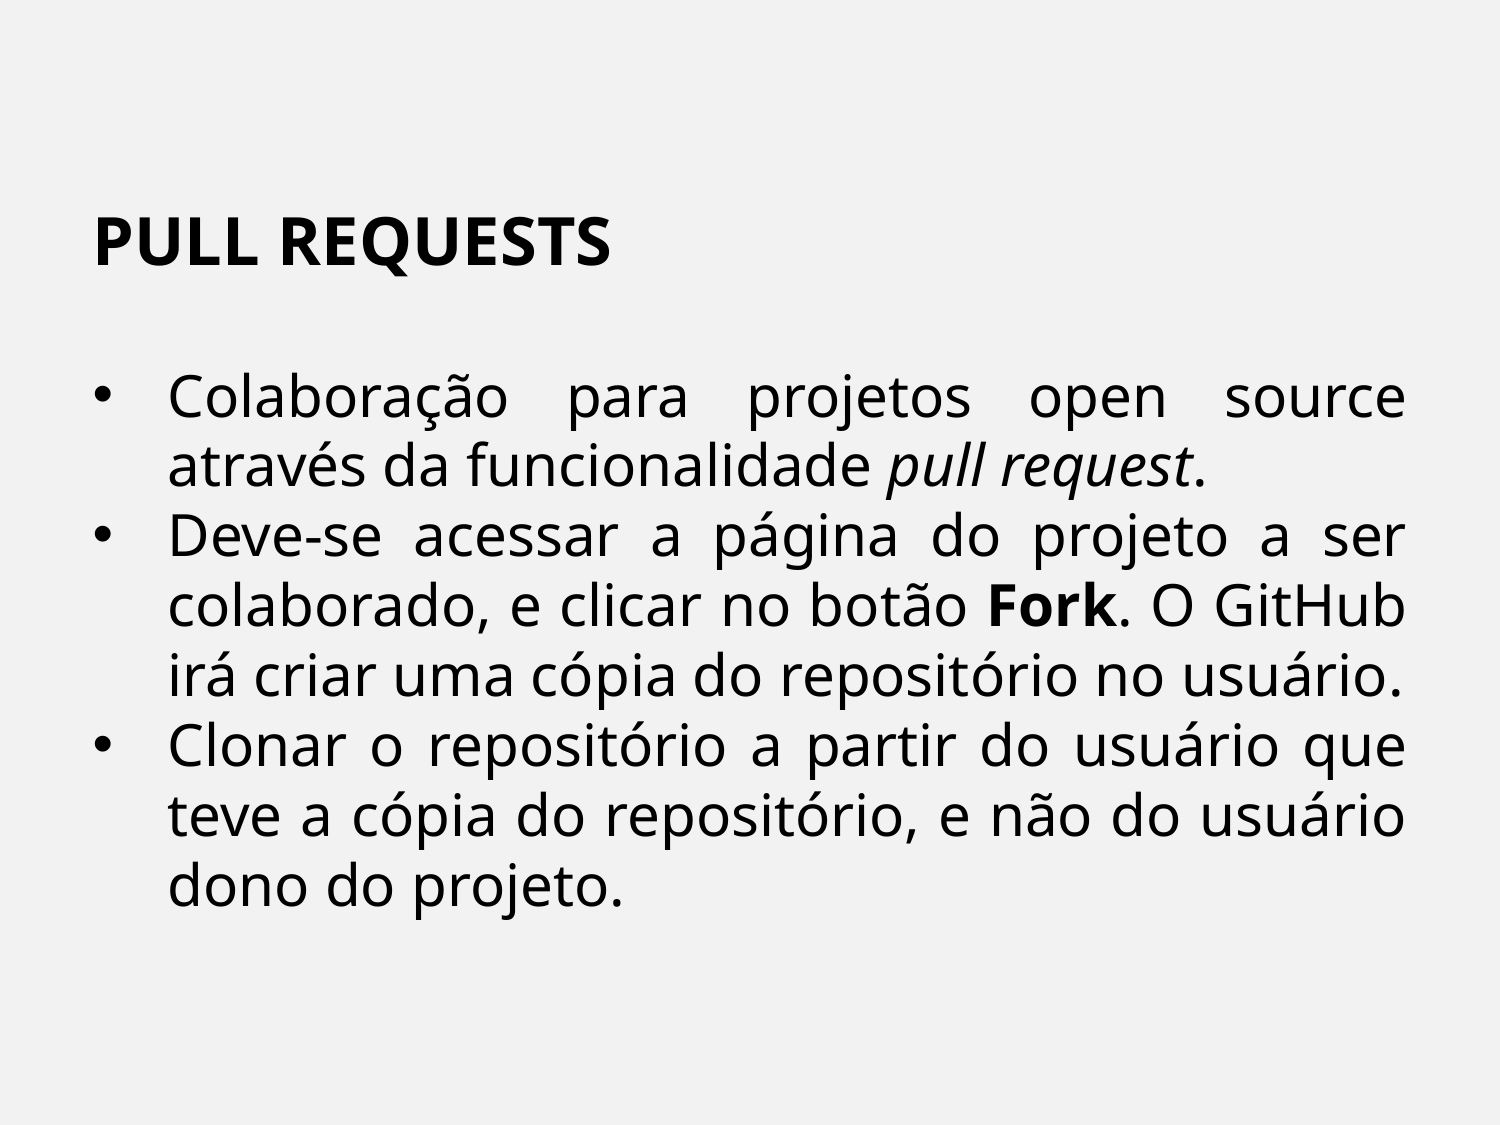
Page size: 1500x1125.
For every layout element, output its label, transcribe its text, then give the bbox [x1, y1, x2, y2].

text_box PULL REQUESTS Colaboração para projetos open source através da funcionalidade pull request. Deve-se acessar a página do projeto a ser colaborado, e clicar no botão Fork. O GitHub irá criar uma cópia do repositório no usuário. Clonar o repositório a partir do usuário que teve a cópia do repositório, e não do usuário dono do projeto. [78, 191, 1422, 926]
